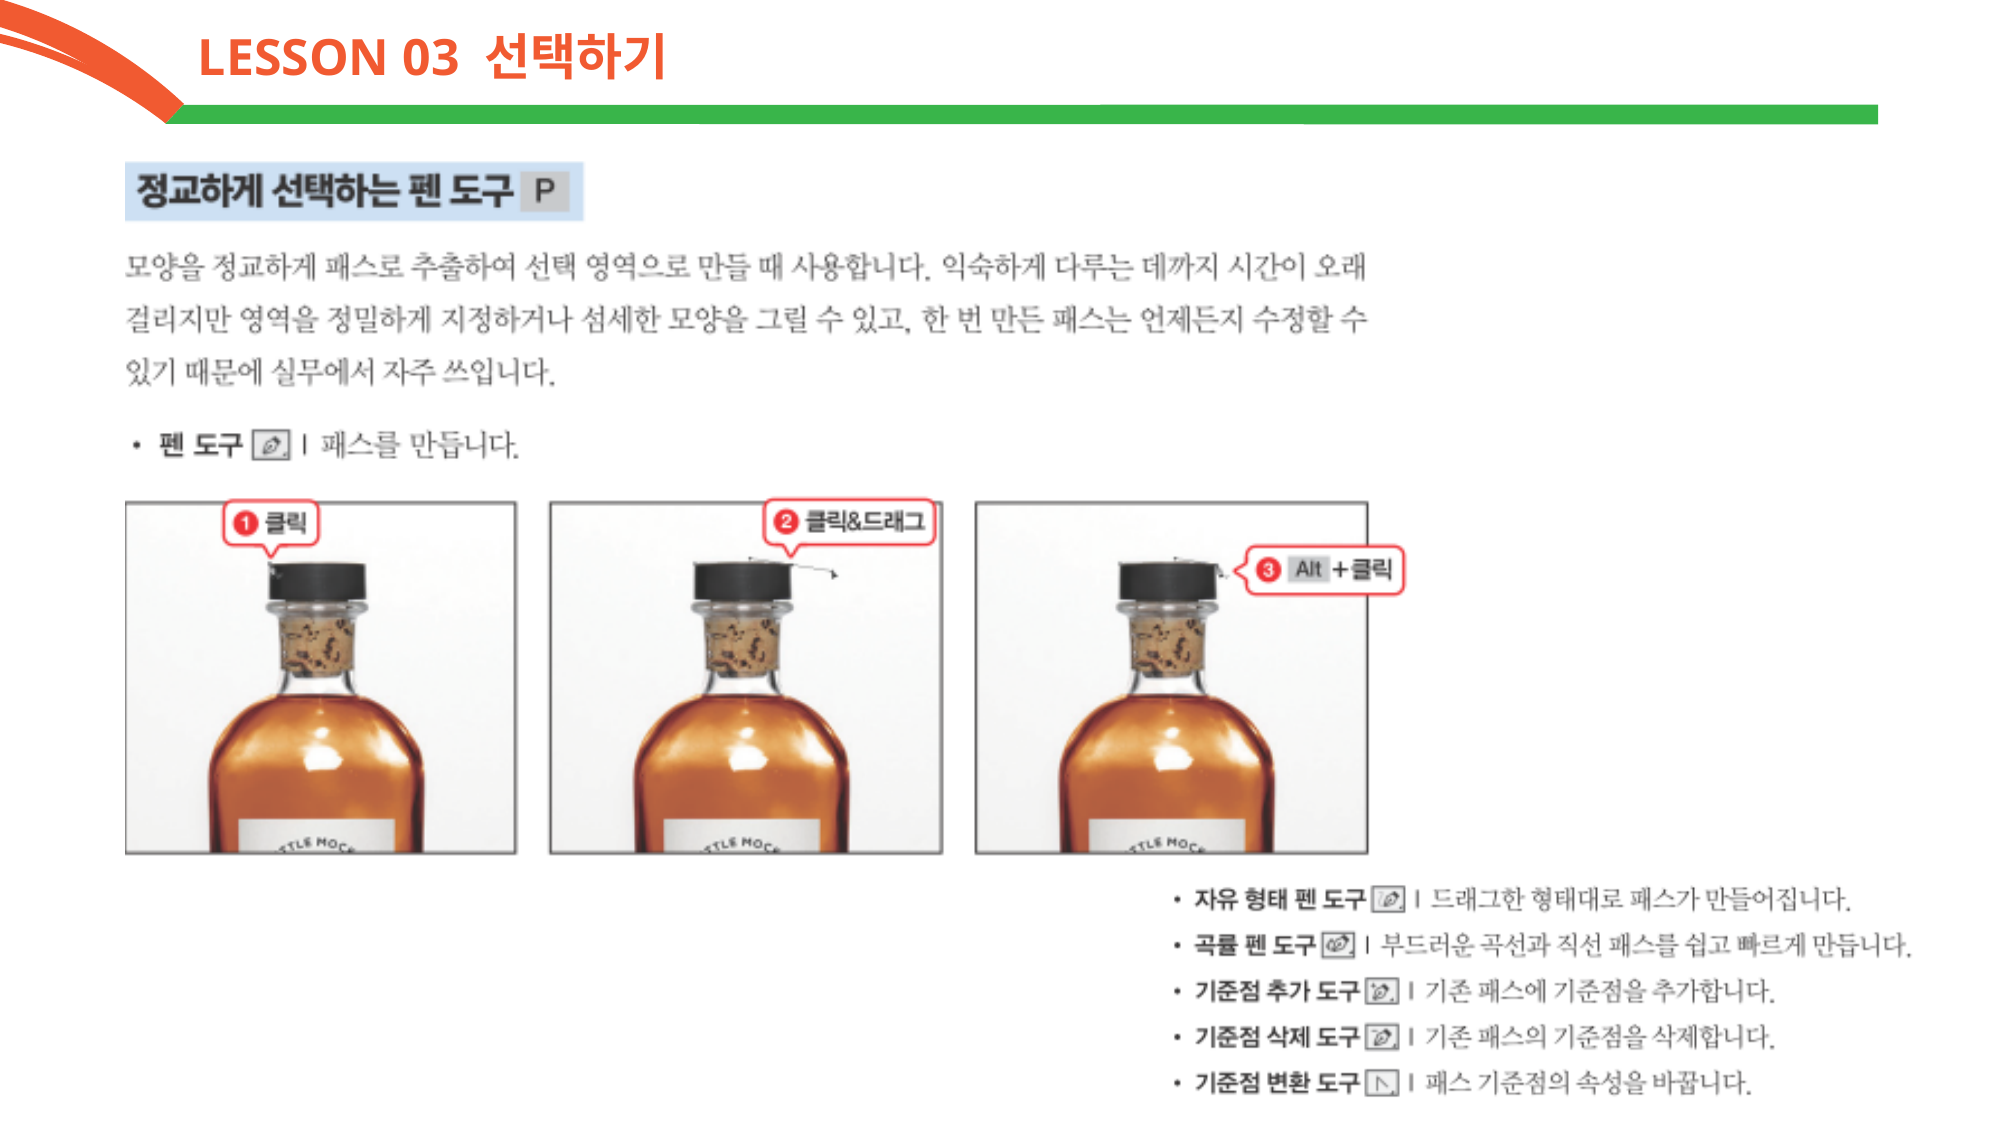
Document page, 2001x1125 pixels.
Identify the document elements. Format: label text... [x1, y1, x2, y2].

title LESSON 03 선택하기 [183, 24, 1836, 95]
picture [125, 161, 1414, 860]
picture [1171, 882, 1922, 1101]
